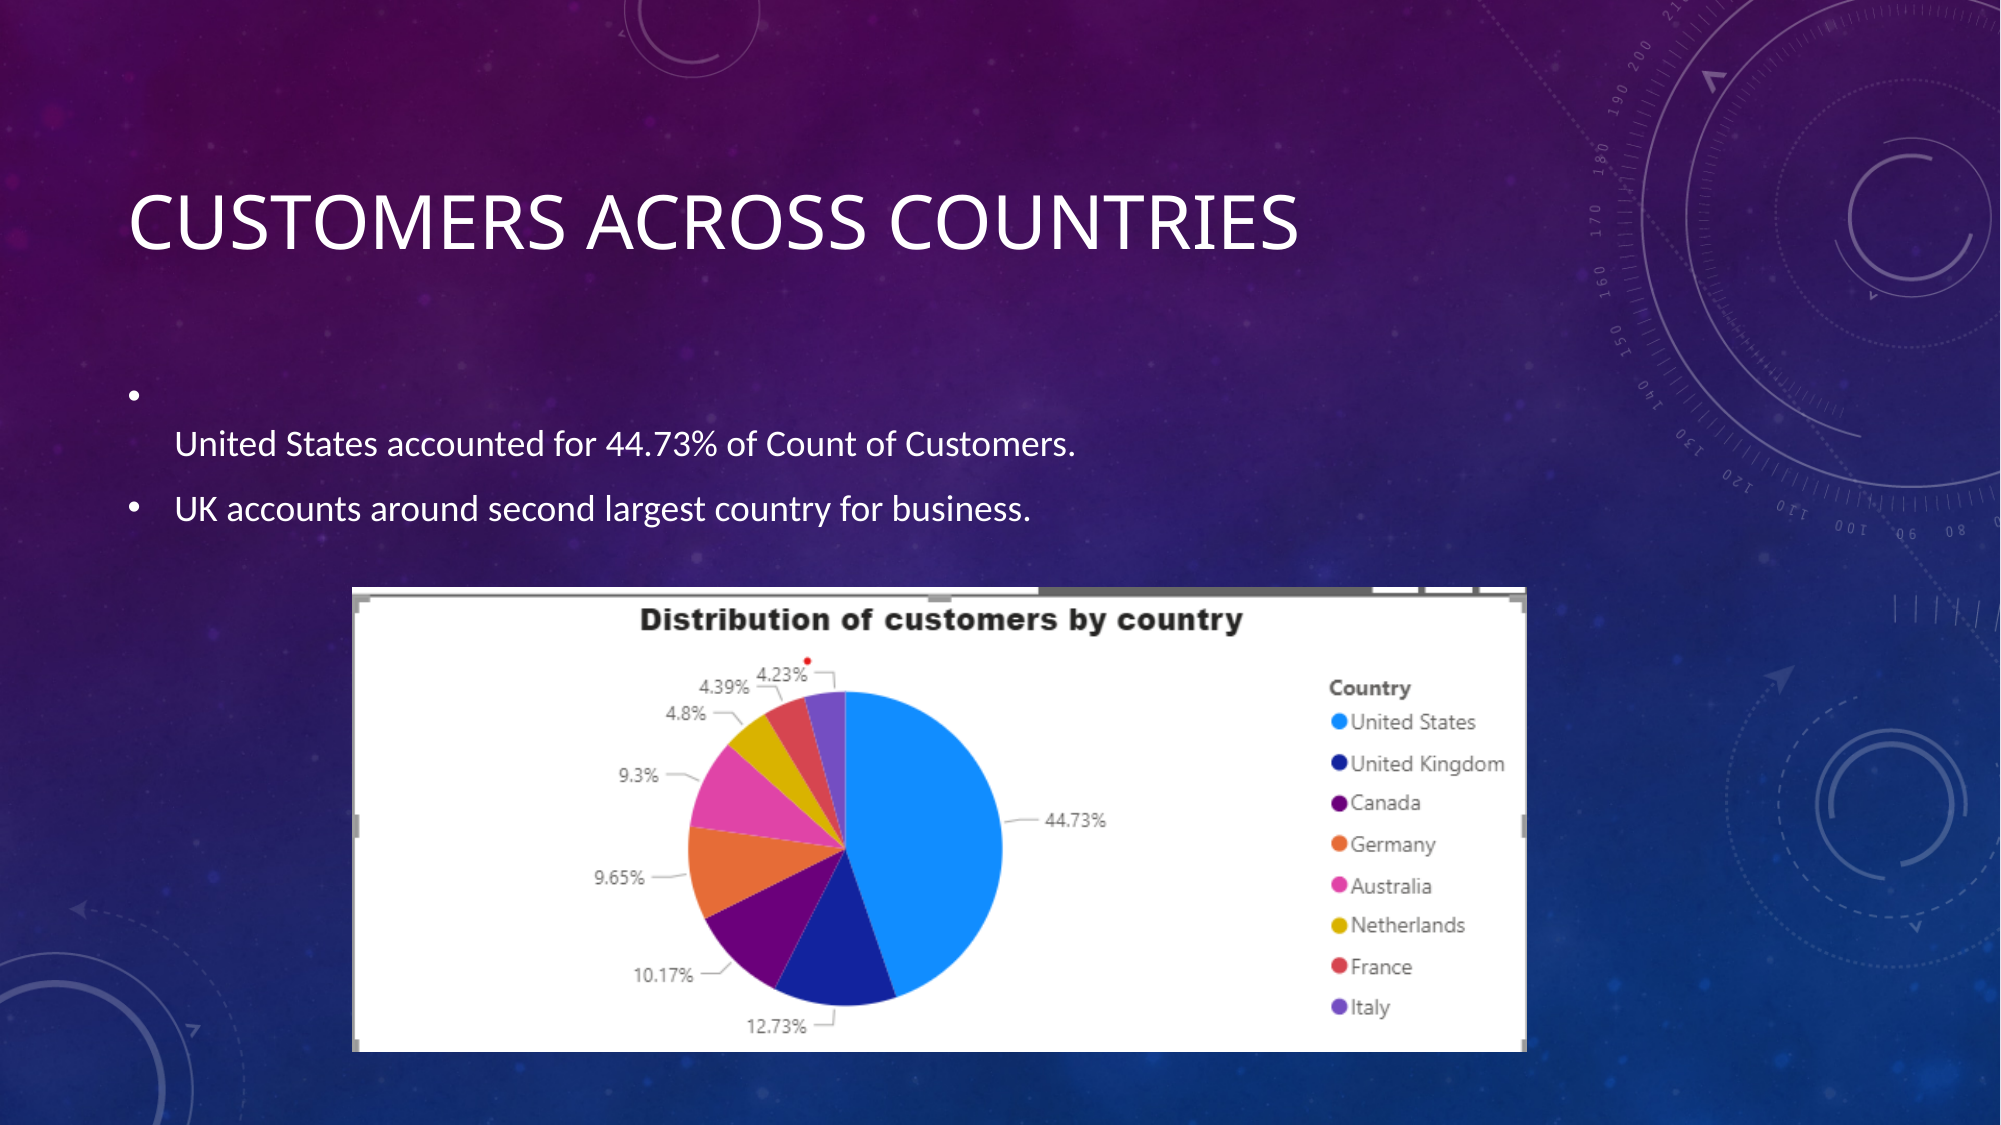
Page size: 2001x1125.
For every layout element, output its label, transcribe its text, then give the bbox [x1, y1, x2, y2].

picture [0, 0, 2001, 1125]
title Customers across countries [112, 99, 1775, 339]
list United States accounted for 44.73% of Count of Customers. UK accounts around second largest country for business. [112, 351, 1775, 950]
